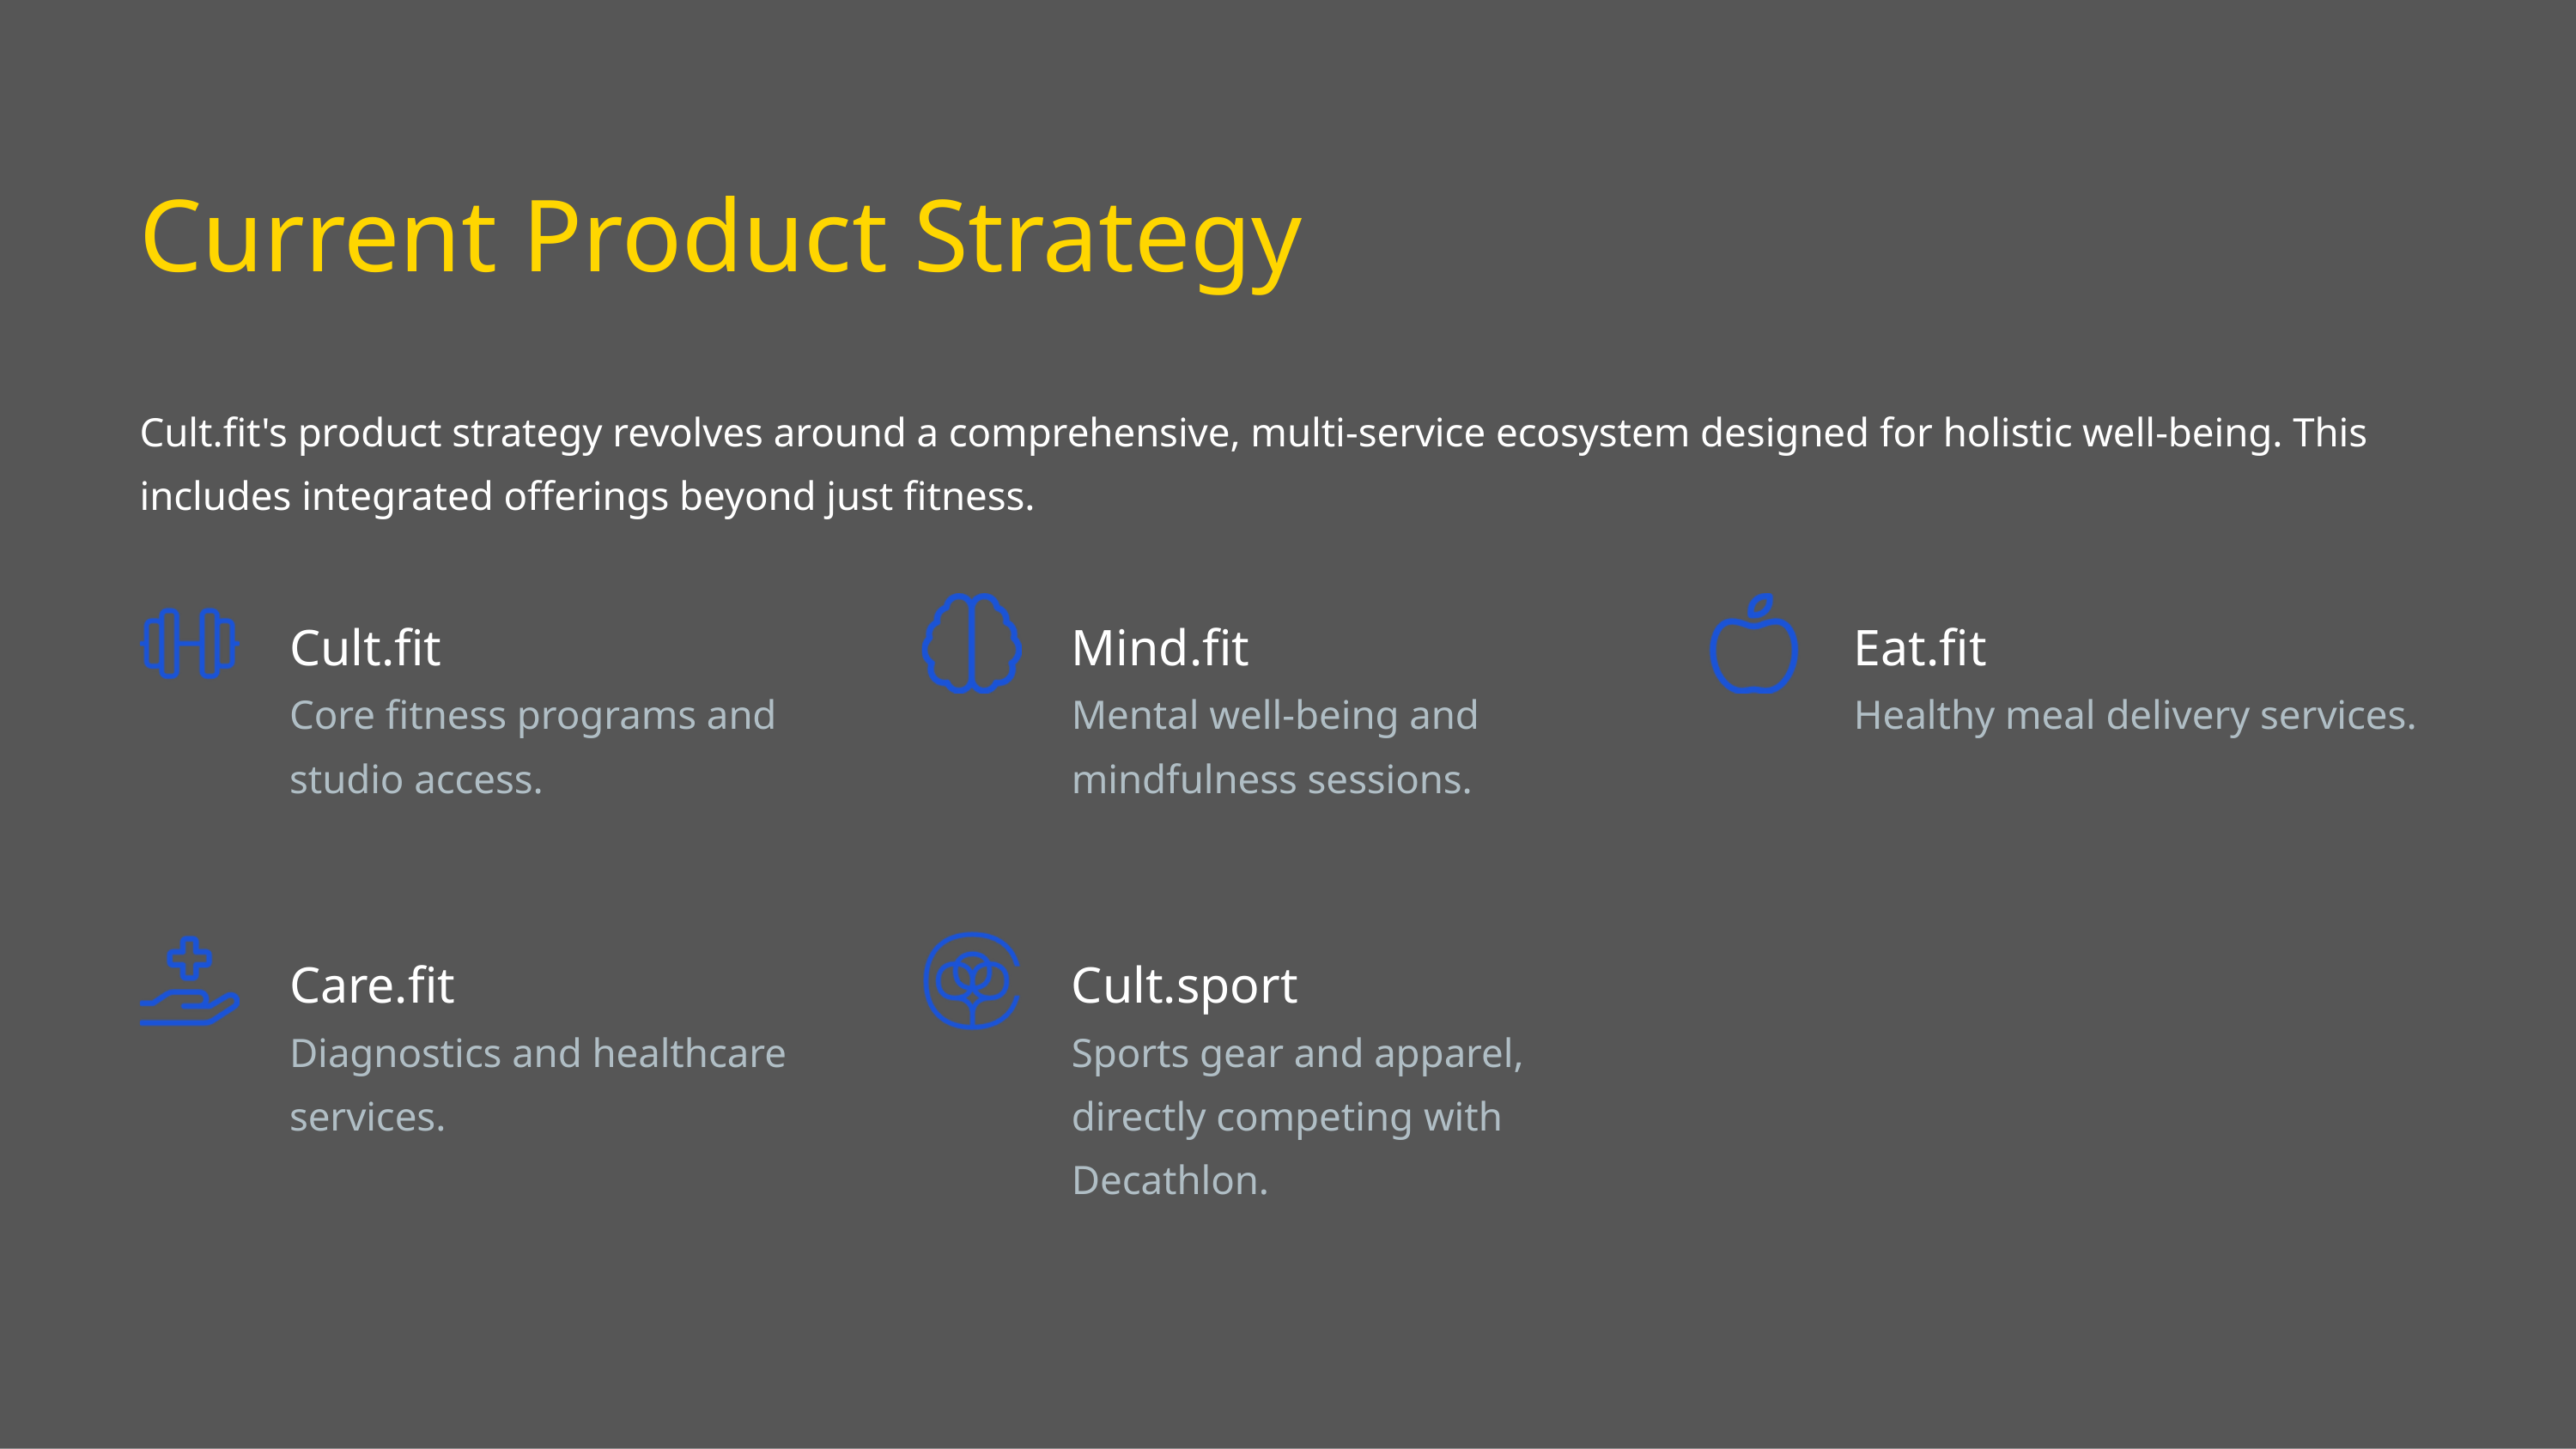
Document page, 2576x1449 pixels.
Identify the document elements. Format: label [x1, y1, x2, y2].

text_box [139, 592, 240, 694]
text_box [921, 931, 1023, 1031]
text_box [1704, 592, 1804, 694]
text_box [139, 931, 240, 1031]
text_box [921, 592, 1023, 694]
text_box [0, 0, 2576, 1449]
